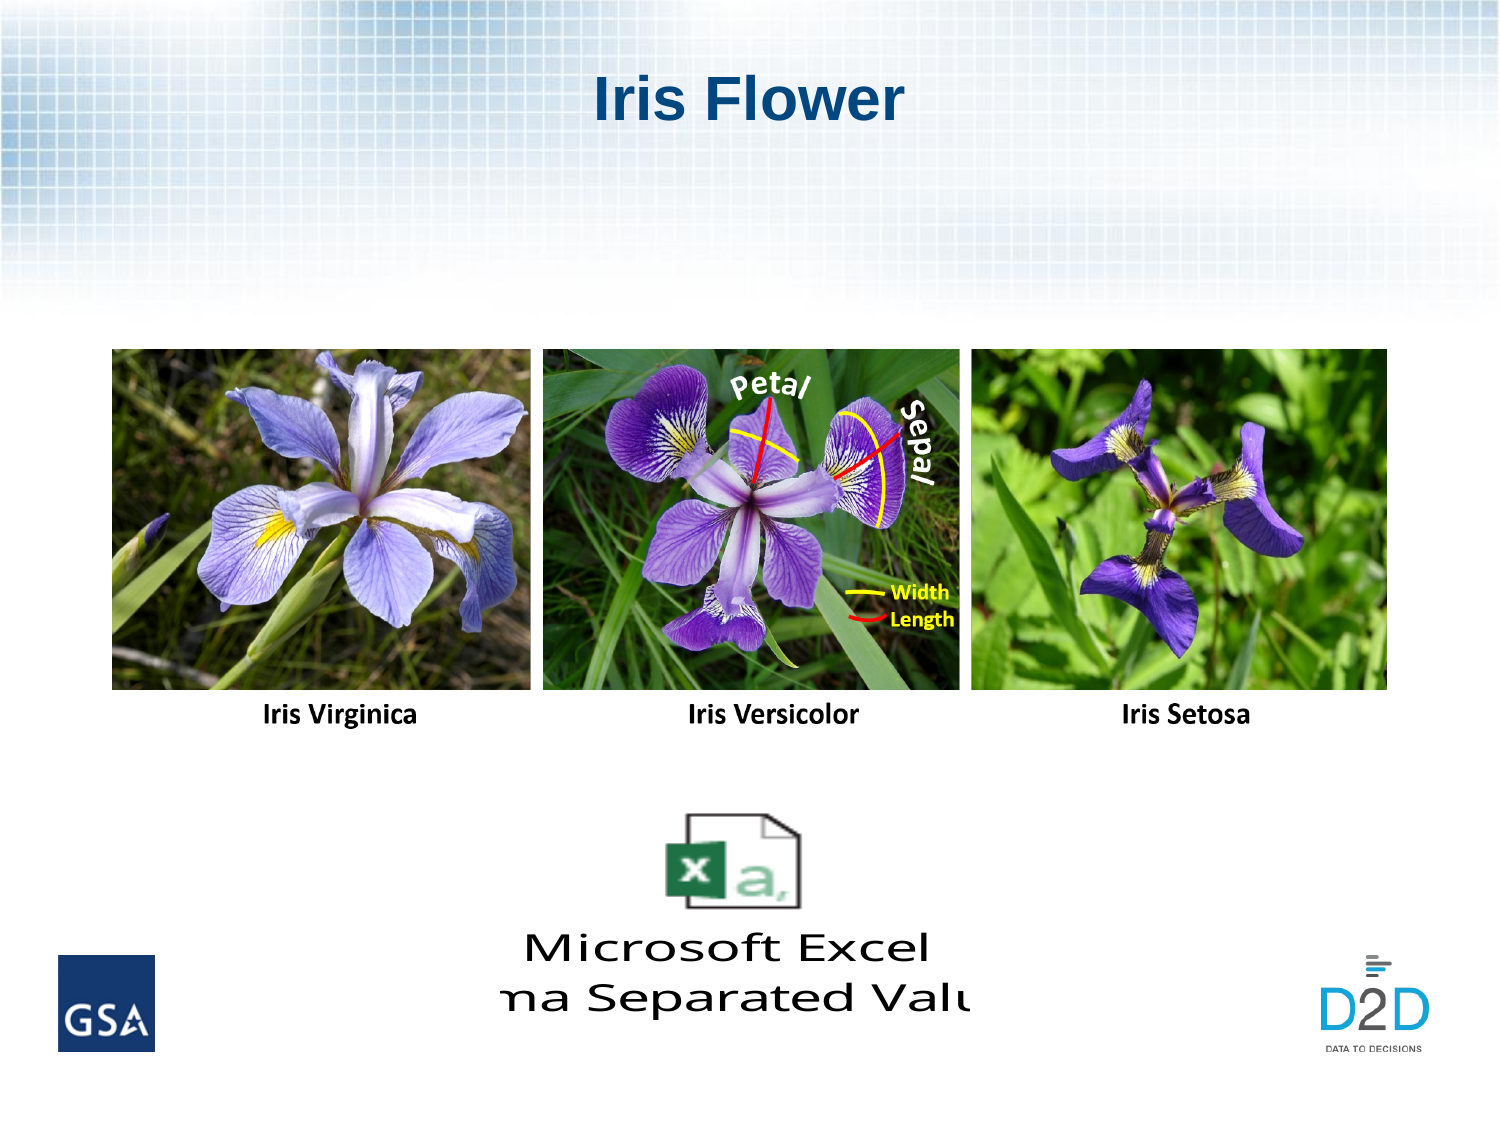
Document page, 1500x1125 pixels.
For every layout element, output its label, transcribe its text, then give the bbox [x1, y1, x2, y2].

picture [1310, 955, 1440, 1052]
picture [58, 955, 155, 1052]
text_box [499, 812, 970, 1072]
picture [0, 0, 1500, 751]
text_box Iris Flower [74, 50, 1425, 205]
